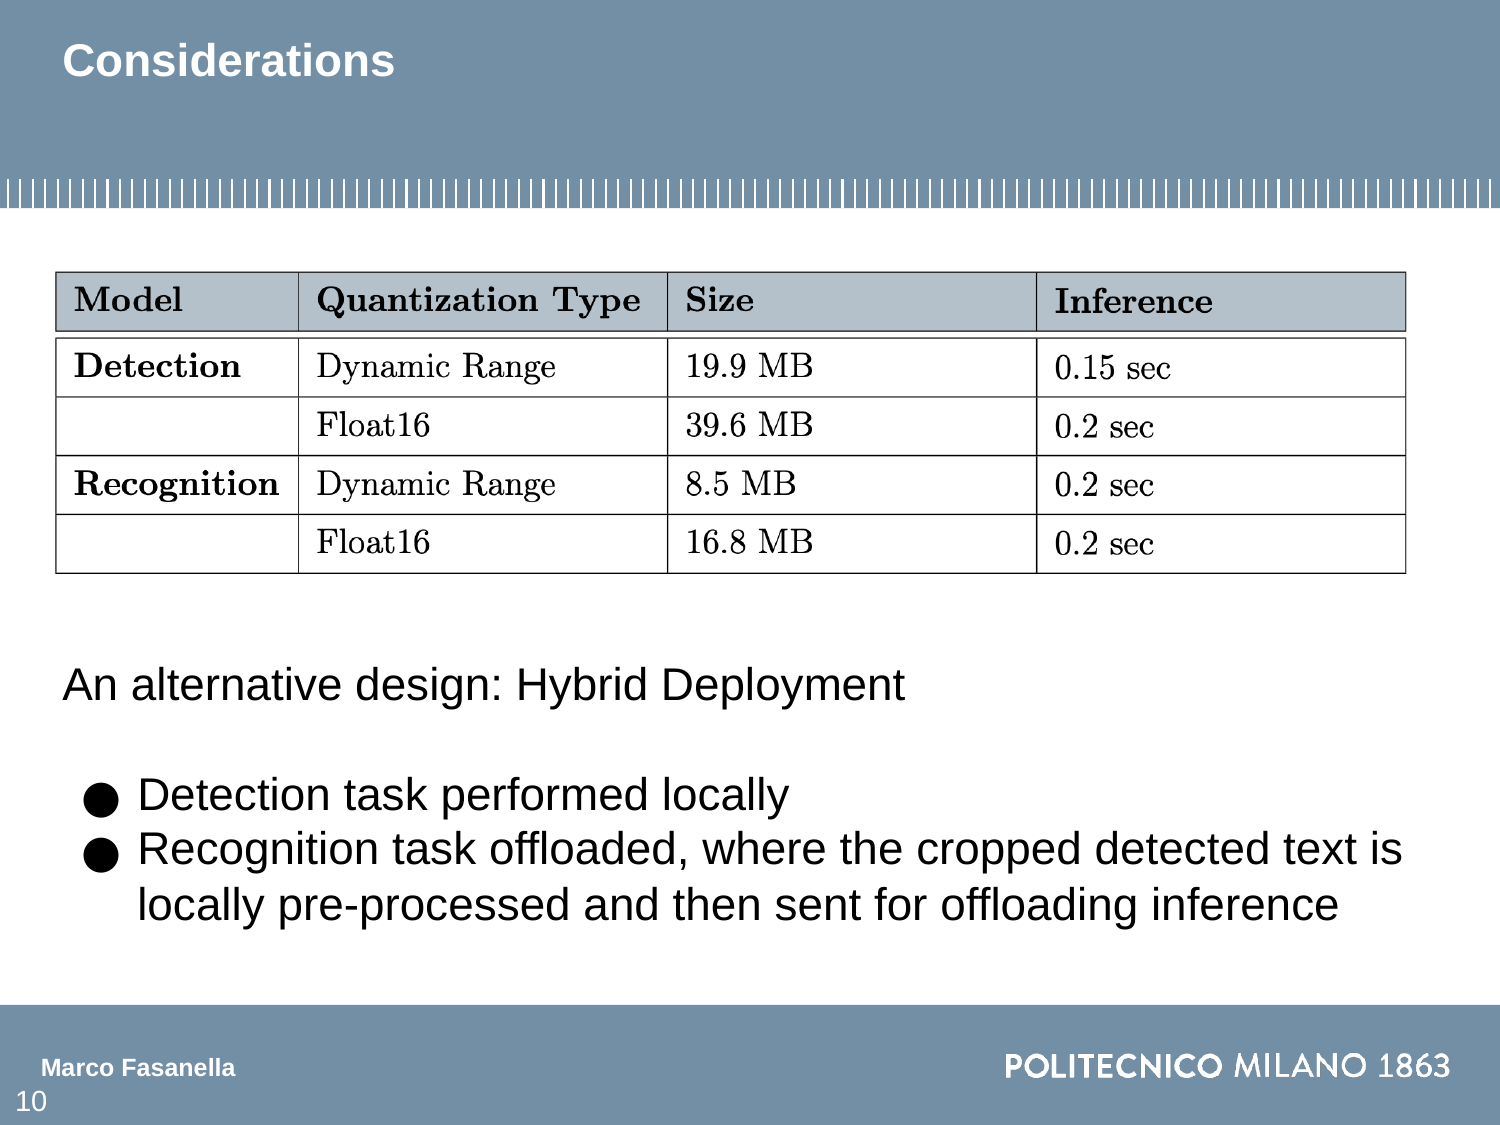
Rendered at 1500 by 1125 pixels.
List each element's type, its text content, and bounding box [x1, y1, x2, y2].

picture [999, 1041, 1456, 1089]
list An alternative design: Hybrid Deployment Detection task performed locally Recognition task offloaded, where the cropped detected text is locally pre-processed and then sent for offloading inference [47, 262, 1448, 1005]
title Considerations [47, 22, 1455, 161]
text_box 10 [0, 1067, 66, 1125]
picture [46, 262, 1418, 594]
